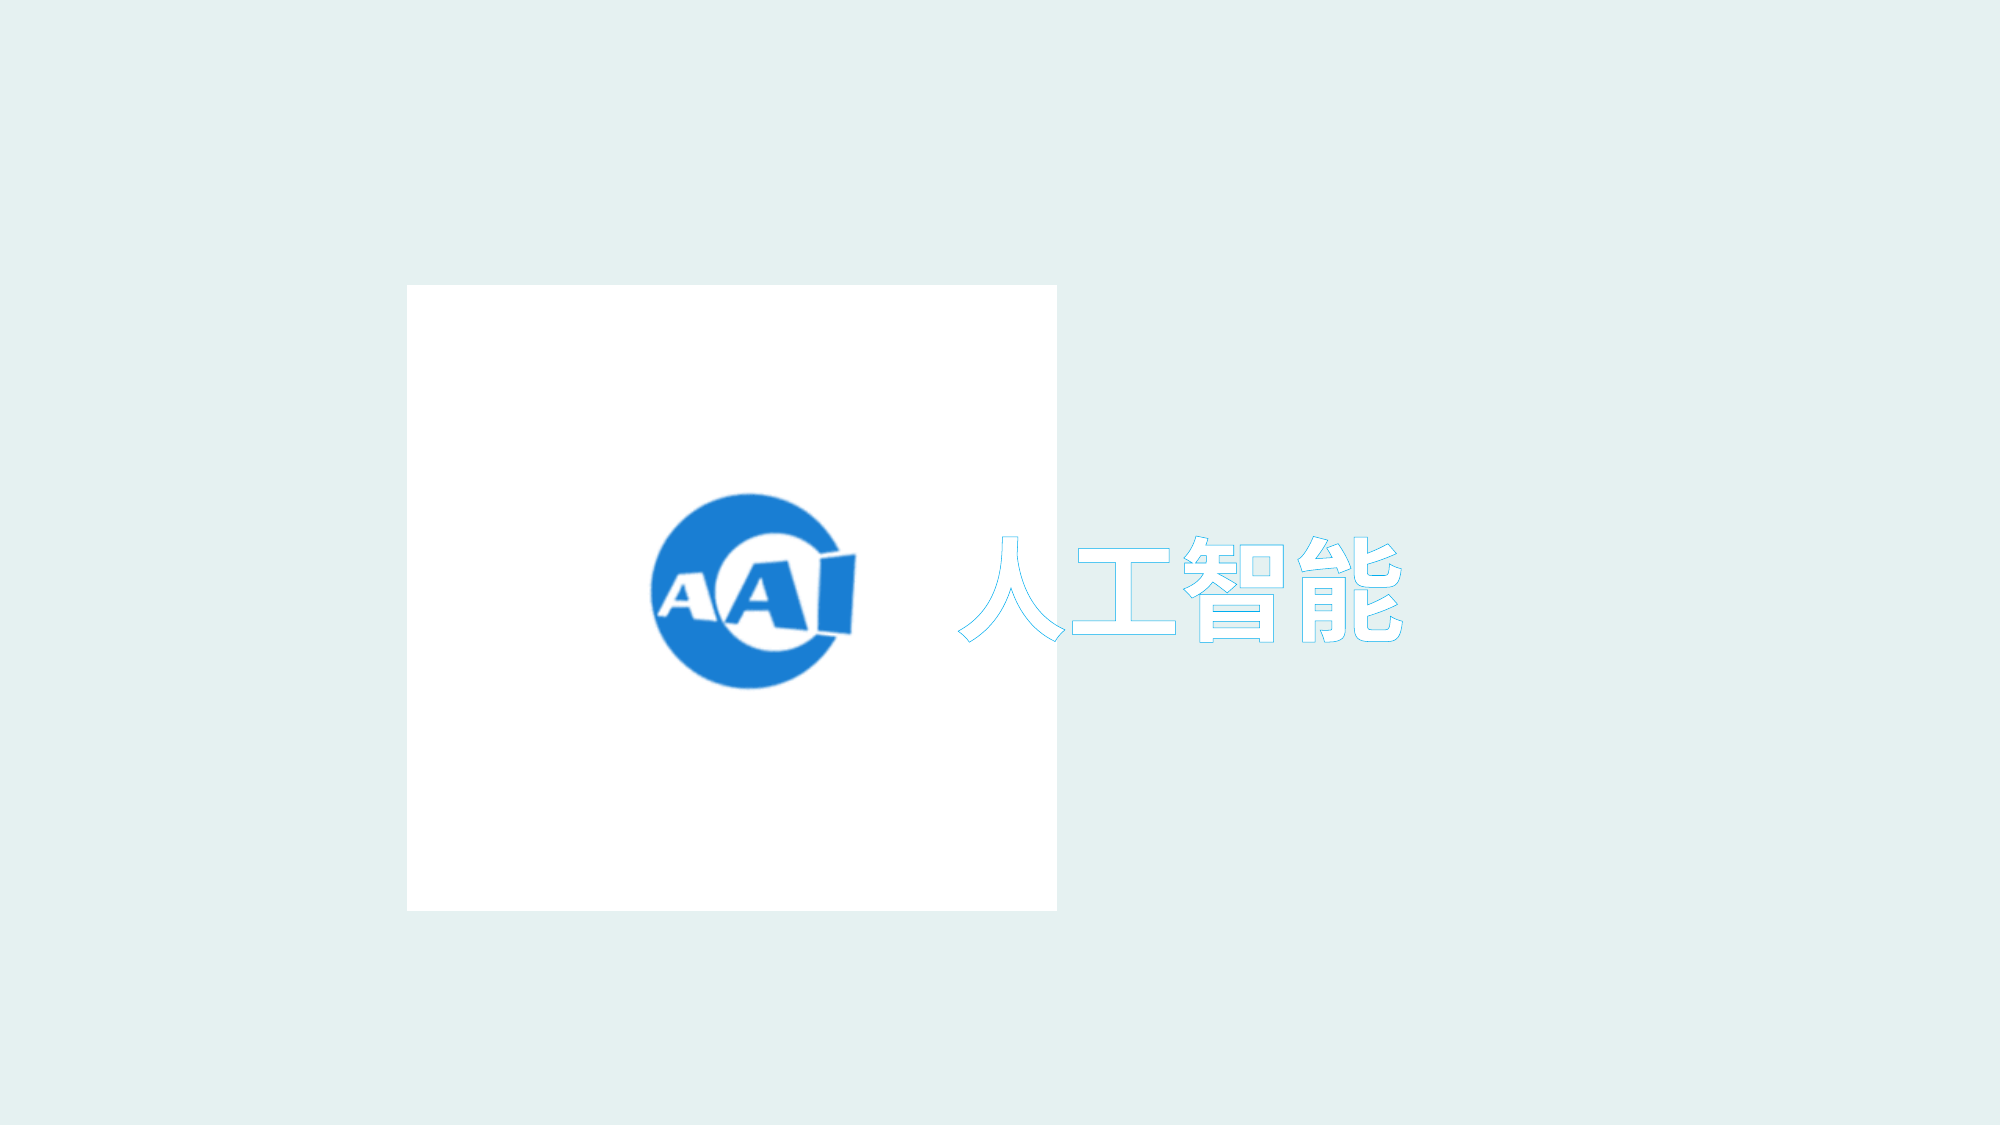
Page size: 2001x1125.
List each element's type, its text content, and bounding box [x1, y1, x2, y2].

picture [407, 285, 1057, 911]
text_box 人工智能 [1057, 512, 1421, 663]
